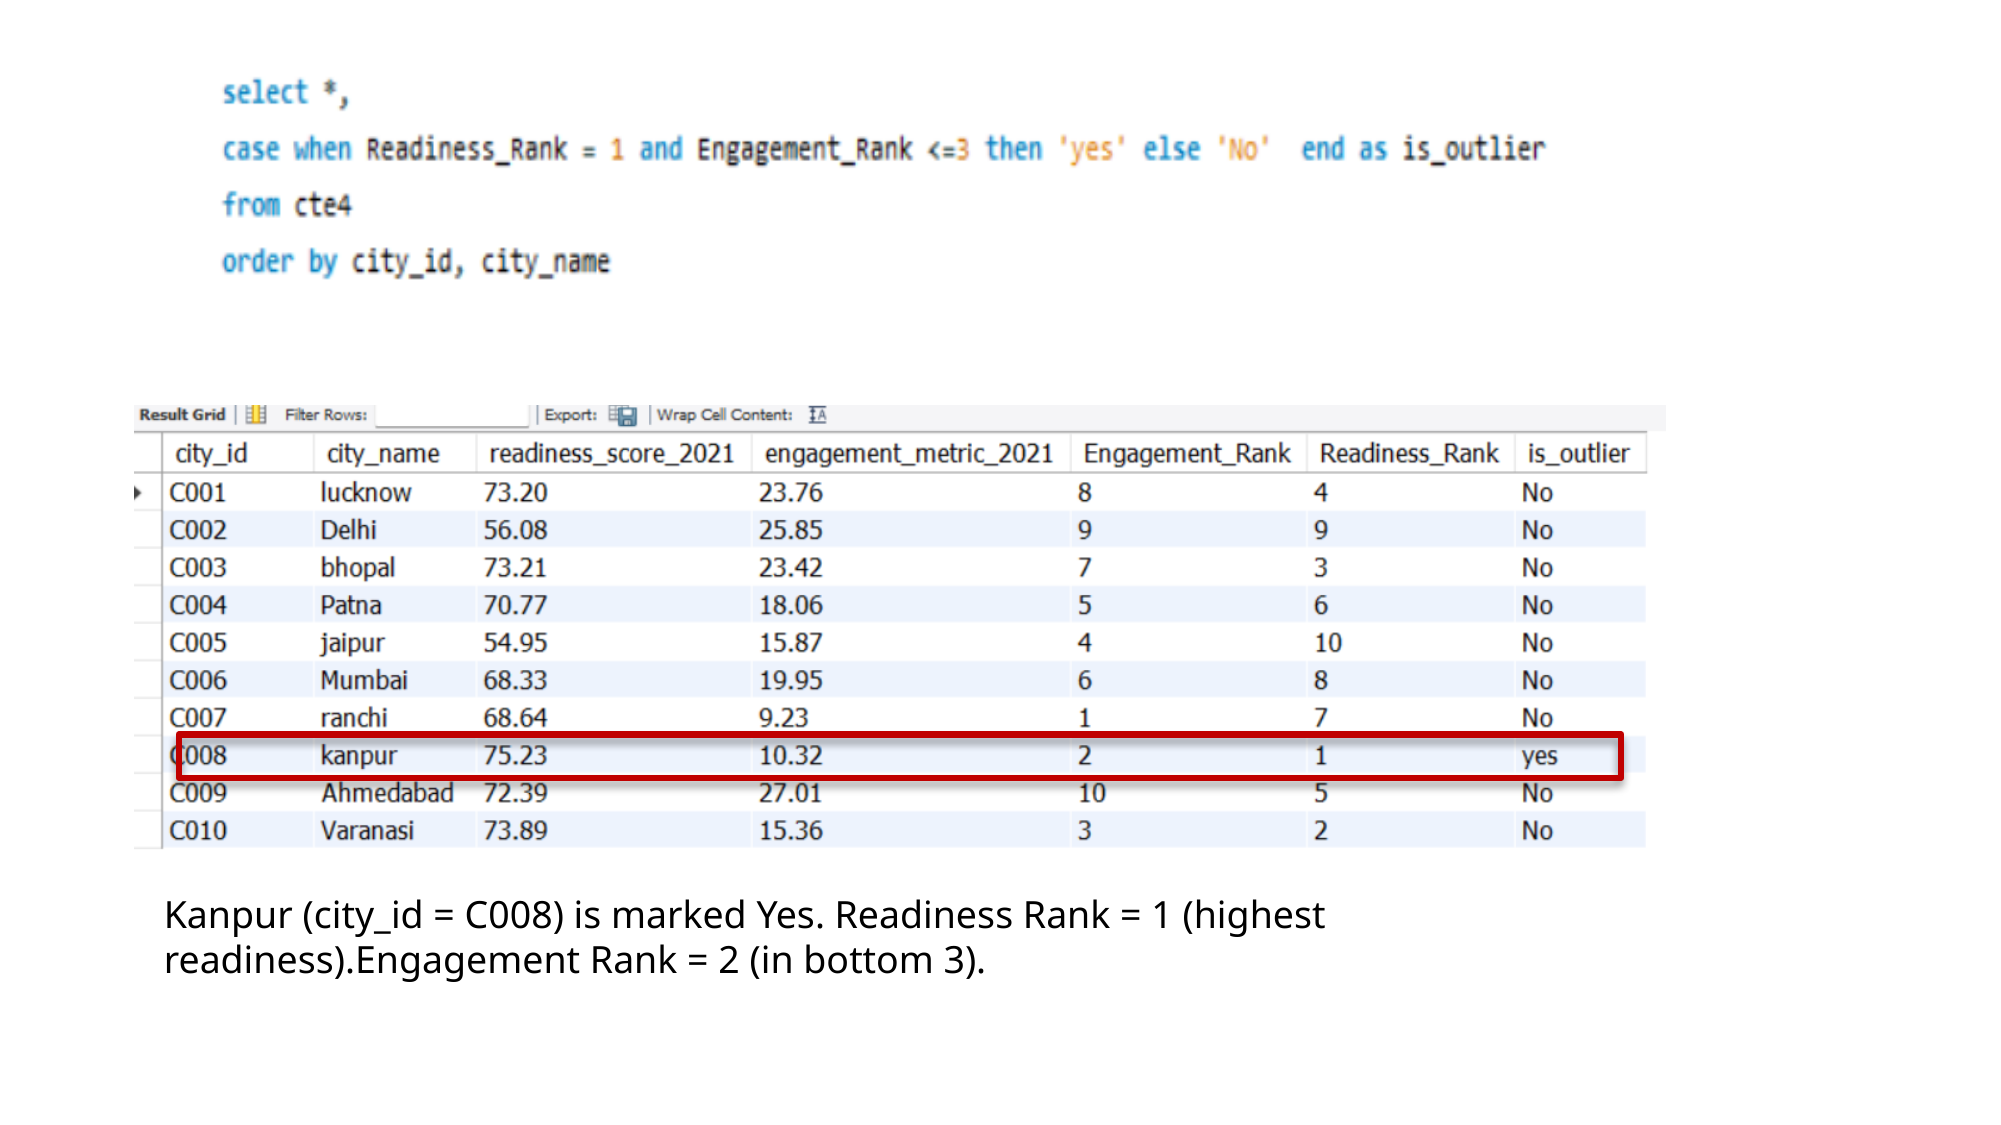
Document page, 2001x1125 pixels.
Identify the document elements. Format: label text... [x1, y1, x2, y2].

text_box Kanpur (city_id = C008) is marked Yes. Readiness Rank = 1 (highest readiness).Engagement Rank = 2 (in bottom 3). [148, 883, 1681, 988]
picture [134, 405, 1666, 869]
picture [199, 71, 1575, 290]
